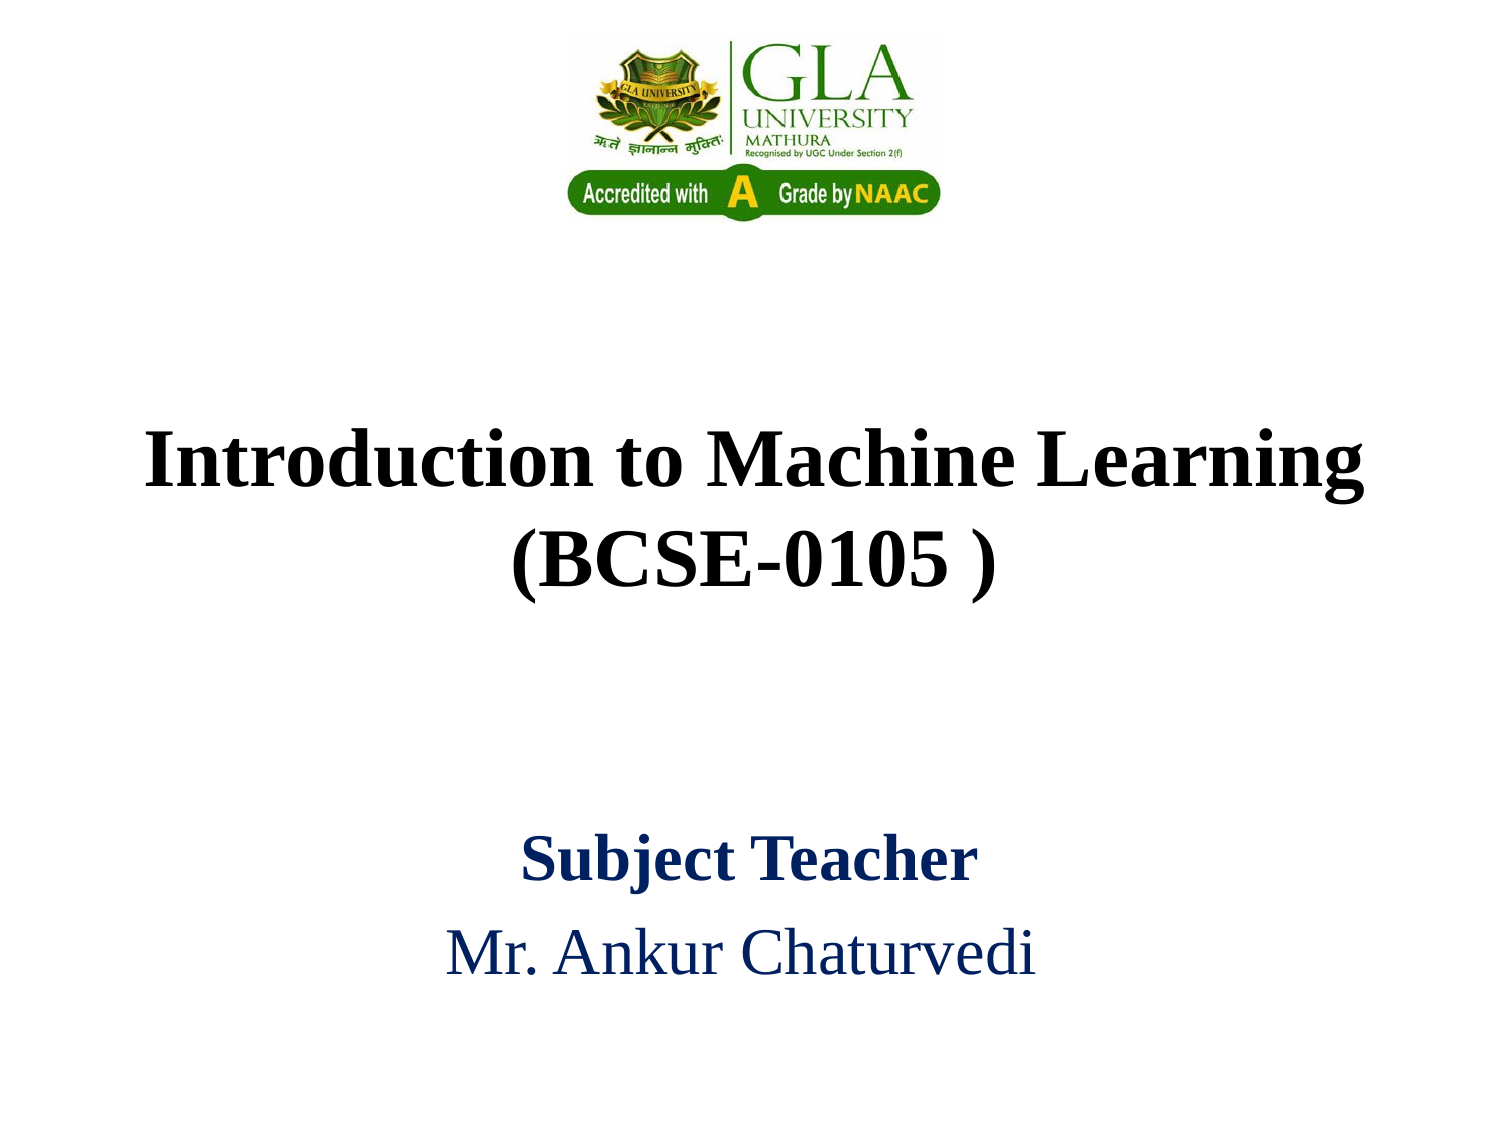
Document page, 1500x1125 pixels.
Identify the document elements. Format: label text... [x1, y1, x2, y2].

picture [566, 36, 943, 225]
text_box [117, 457, 1393, 699]
title Introduction to Machine Learning (BCSE-0105 ) [117, 408, 1393, 457]
subtitle Subject Teacher Mr. Ankur Chaturvedi [29, 806, 1471, 1094]
